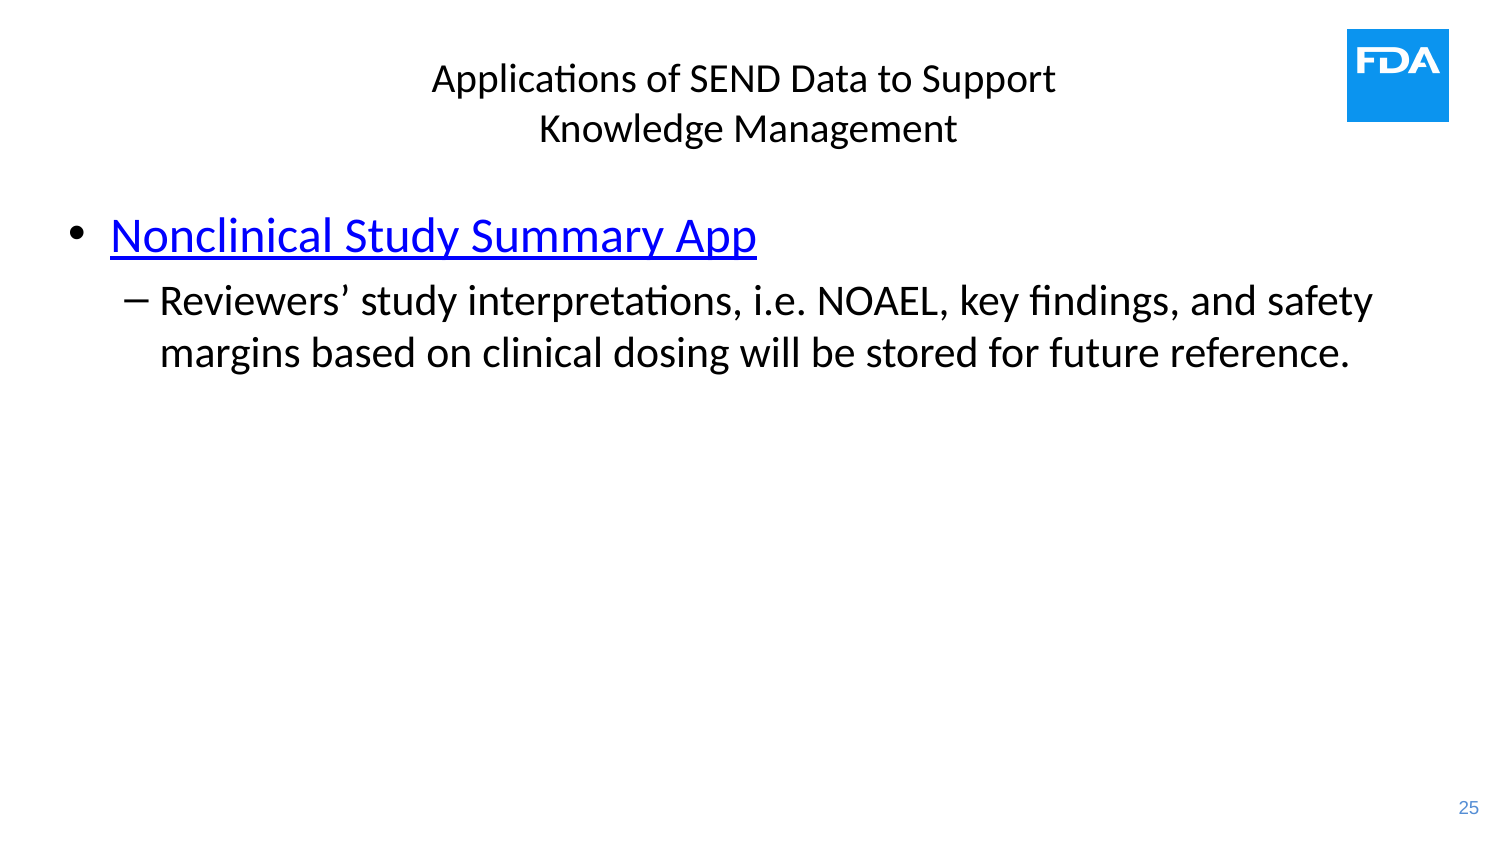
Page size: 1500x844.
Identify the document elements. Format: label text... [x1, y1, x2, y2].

list Nonclinical Study Summary App Reviewers’ study interpretations, i.e. NOAEL, key findings, and safety margins based on clinical dosing will be stored for future reference. [53, 195, 1449, 775]
title Applications of SEND Data to Support Knowledge Management [150, 44, 1348, 159]
picture [1347, 29, 1449, 122]
